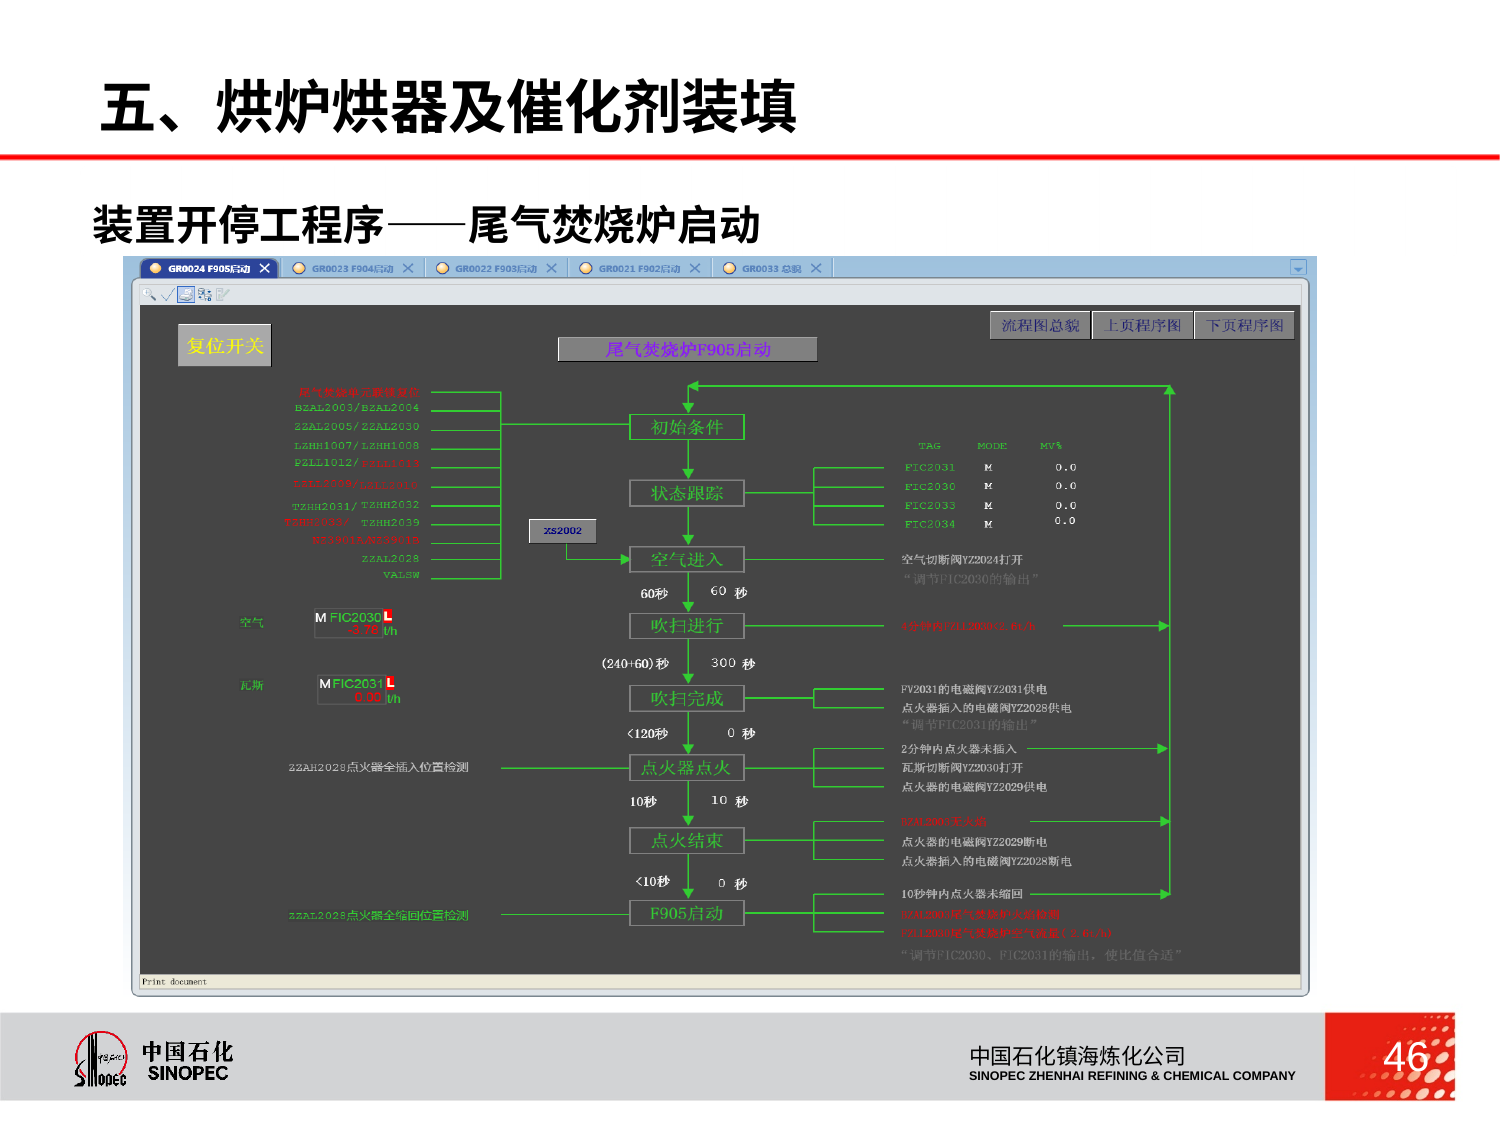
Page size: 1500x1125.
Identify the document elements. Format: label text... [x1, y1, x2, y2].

text_box 装置开停工程序——尾气焚烧炉启动 [100, 187, 1440, 239]
text_box 中国石化镇海炼化公司 [954, 1034, 1317, 1060]
text_box SINOPEC ZHENHAI REFINING & CHEMICAL COMPANY [954, 1060, 1373, 1106]
picture [0, 0, 1500, 1125]
text_box 五、烘炉烘器及催化剂装填 [87, 64, 904, 144]
slide_number 46 [1368, 1025, 1470, 1086]
